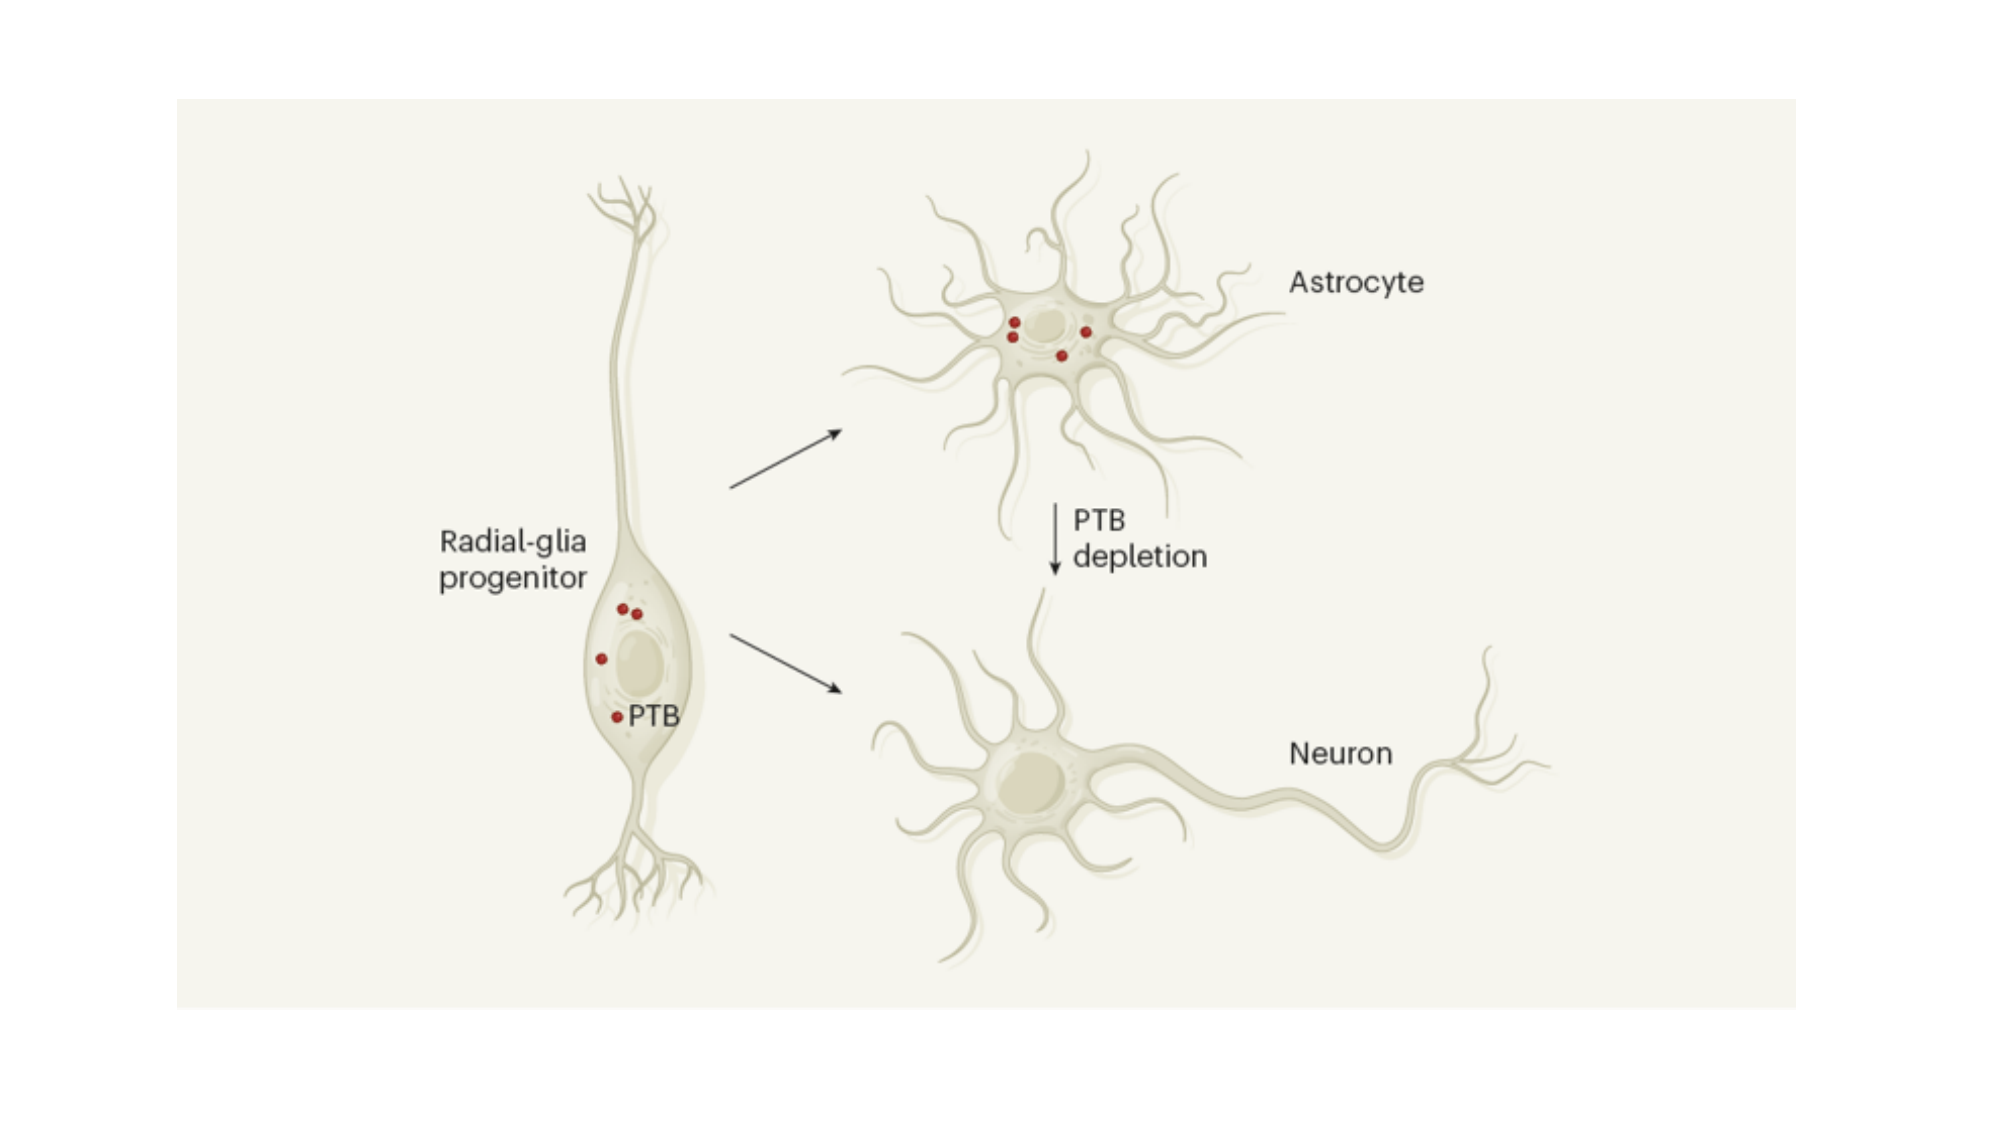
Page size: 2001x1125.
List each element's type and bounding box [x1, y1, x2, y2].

picture [177, 99, 1796, 1010]
